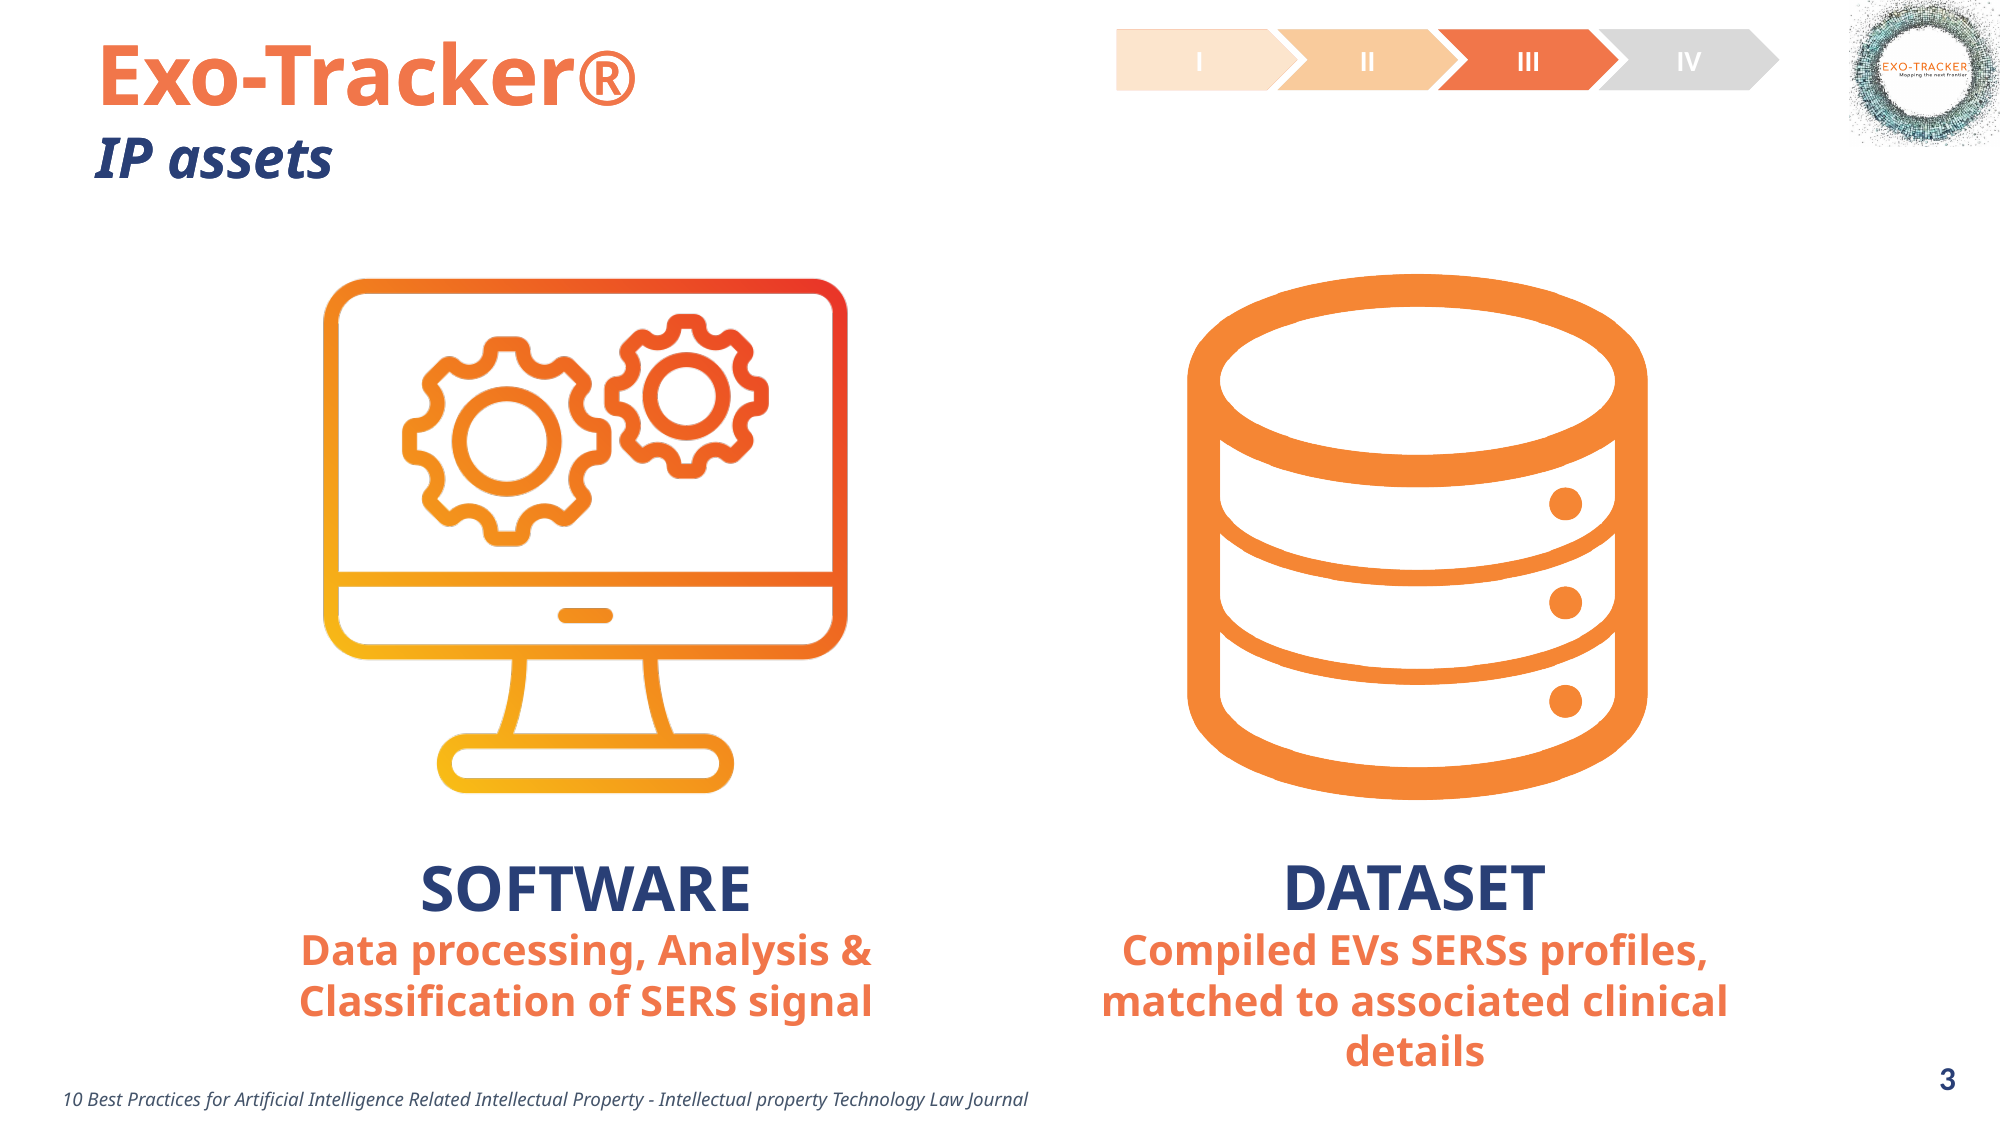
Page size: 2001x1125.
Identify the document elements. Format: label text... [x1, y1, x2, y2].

picture [1142, 264, 1687, 809]
picture [1849, 0, 2000, 147]
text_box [1116, 29, 1780, 91]
text_box 3 [1919, 1037, 2000, 1117]
picture [314, 264, 858, 808]
text_box SOFTWARE Data processing, Analysis & Classification of SERS signal [203, 846, 968, 1037]
text_box 10 Best Practices for Artificial Intelligence Related Intellectual Property - Intellectual property Technology Law Journal [47, 1076, 1345, 1122]
text_box DATASET Compiled EVs SERSs profiles, matched to associated clinical details [1032, 846, 1797, 973]
text_box Exo-Tracker® IP assets [76, 0, 1117, 216]
